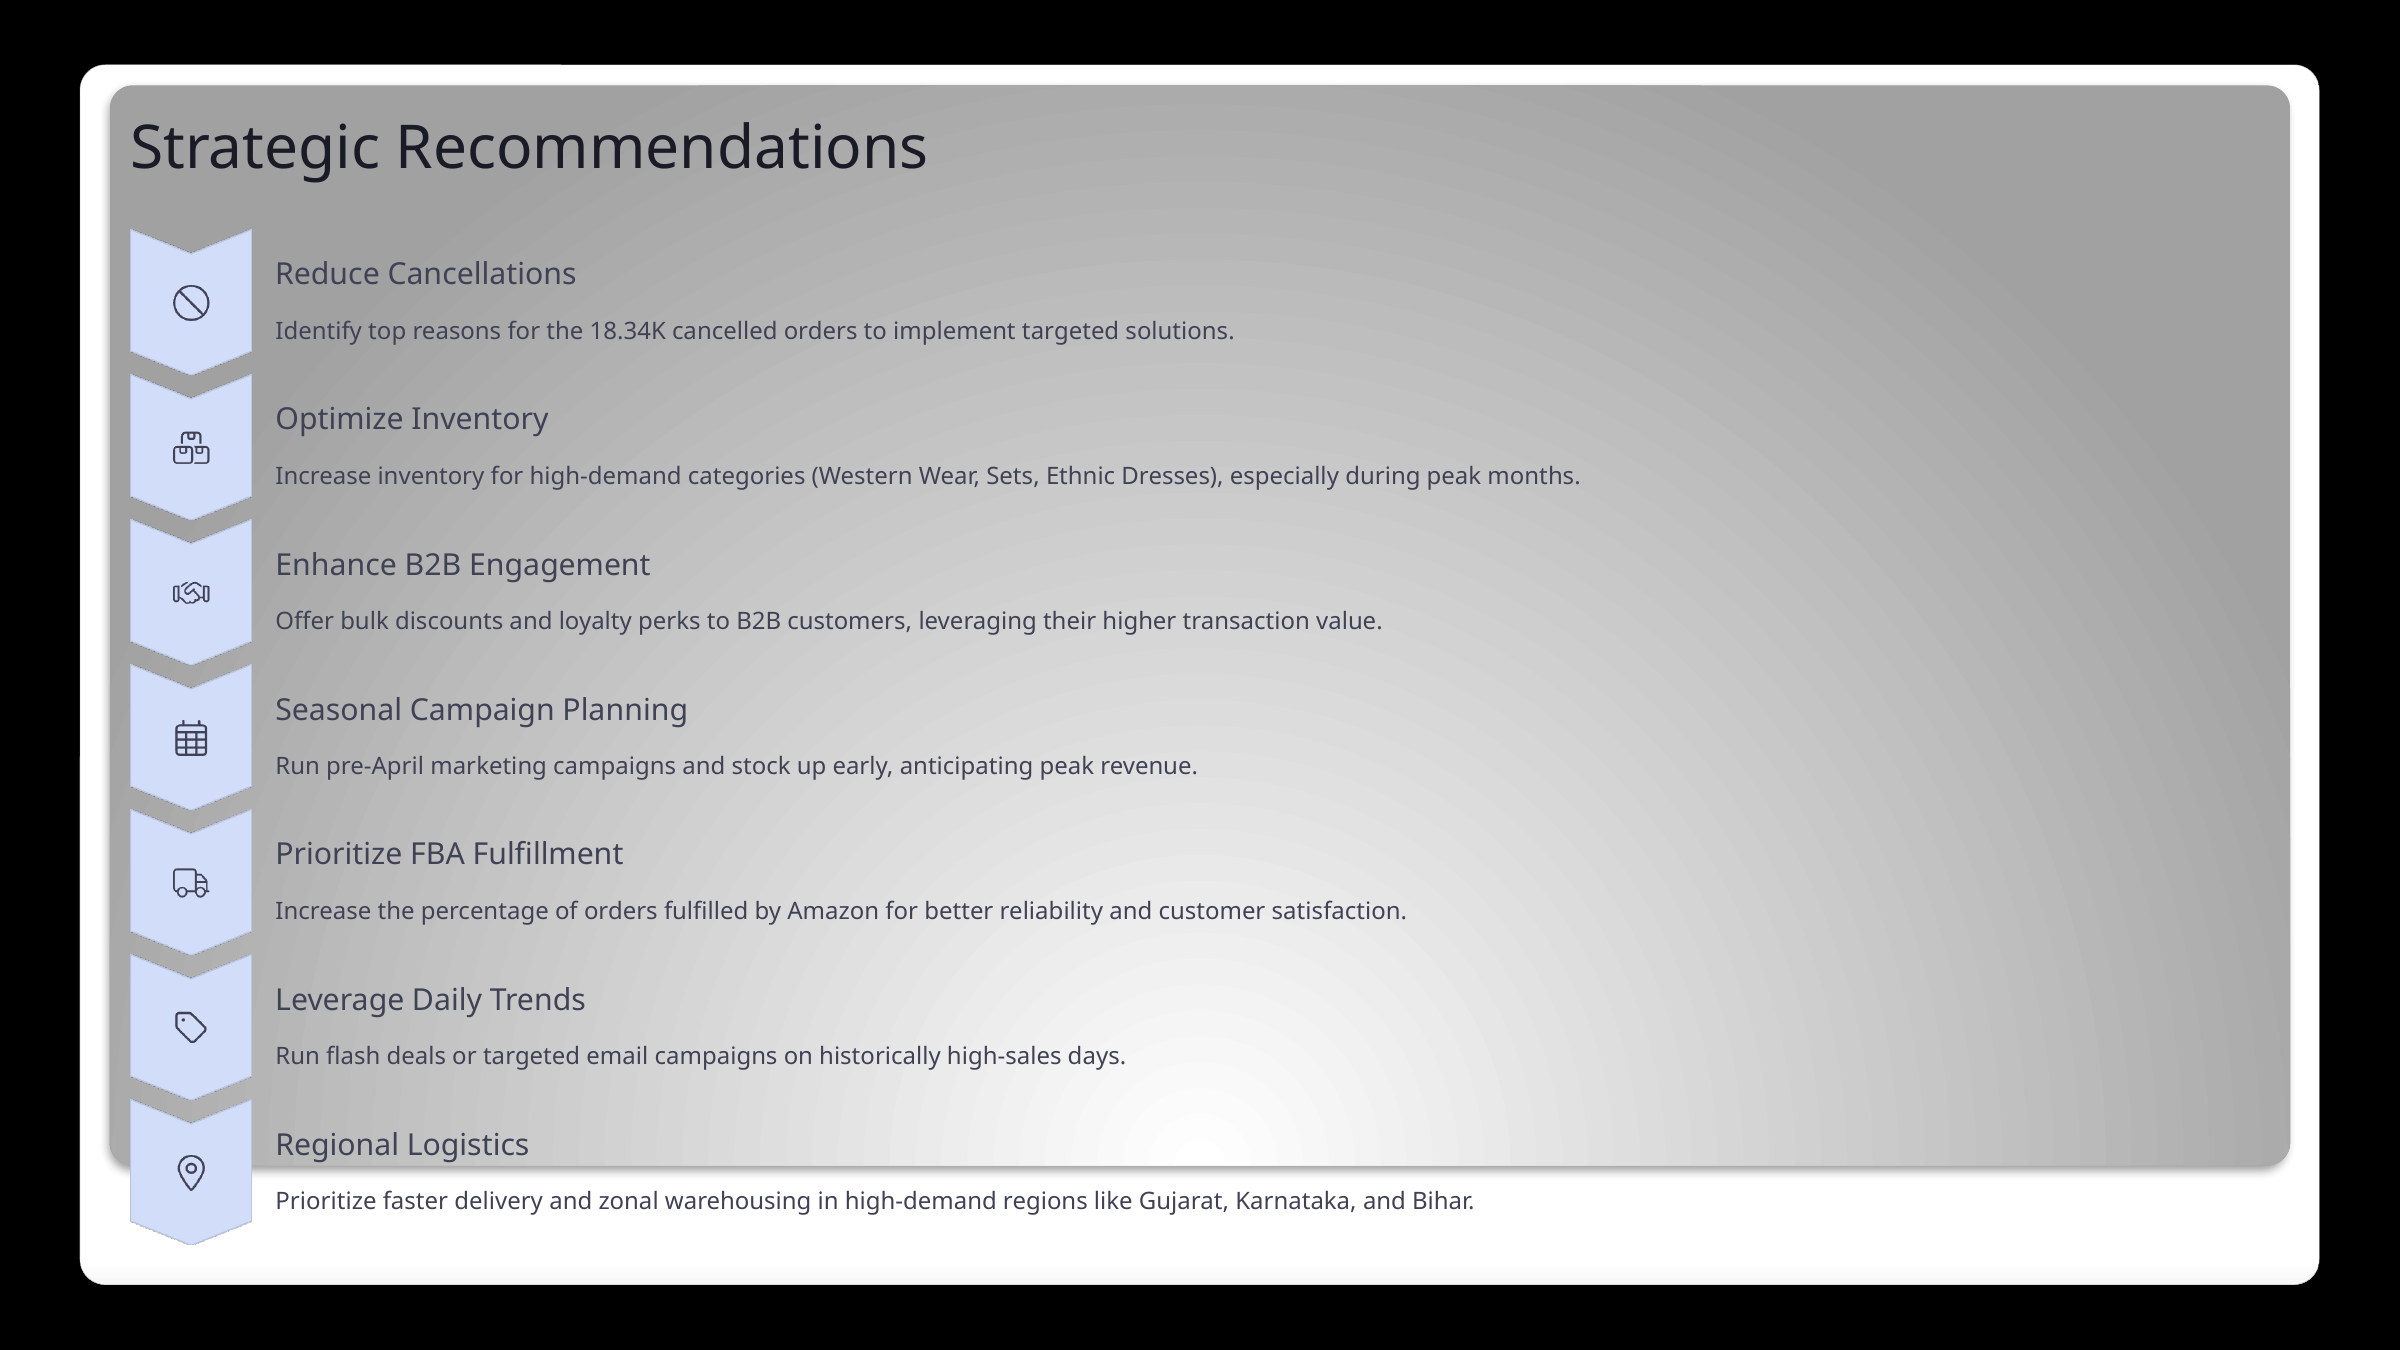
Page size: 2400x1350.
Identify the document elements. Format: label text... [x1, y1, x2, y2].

text_box Prioritize faster delivery and zonal warehousing in high-demand regions like Gujarat, Karnataka, and Bihar. [275, 1176, 2270, 1215]
text_box Identify top reasons for the 18.34K cancelled orders to implement targeted solutions. [275, 305, 2270, 345]
text_box Seasonal Campaign Planning [275, 688, 718, 727]
text_box Leverage Daily Trends [275, 978, 600, 1017]
text_box Strategic Recommendations [130, 105, 993, 181]
text_box Increase the percentage of orders fulfilled by Amazon for better reliability and customer satisfaction. [275, 886, 2270, 925]
text_box Regional Logistics [275, 1123, 578, 1162]
text_box Reduce Cancellations [275, 253, 601, 291]
text_box Offer bulk discounts and loyalty perks to B2B customers, leveraging their higher transaction value. [275, 595, 2270, 635]
text_box Run flash deals or targeted email campaigns on historically high-sales days. [275, 1031, 2270, 1070]
picture [129, 228, 252, 1246]
text_box Enhance B2B Engagement [275, 543, 680, 582]
text_box Prioritize FBA Fulfillment [275, 833, 653, 872]
text_box Optimize Inventory [275, 398, 578, 437]
text_box Increase inventory for high-demand categories (Western Wear, Sets, Ethnic Dresses), especially during peak months. [275, 450, 2270, 490]
text_box Run pre-April marketing campaigns and stock up early, anticipating peak revenue. [275, 740, 2270, 780]
